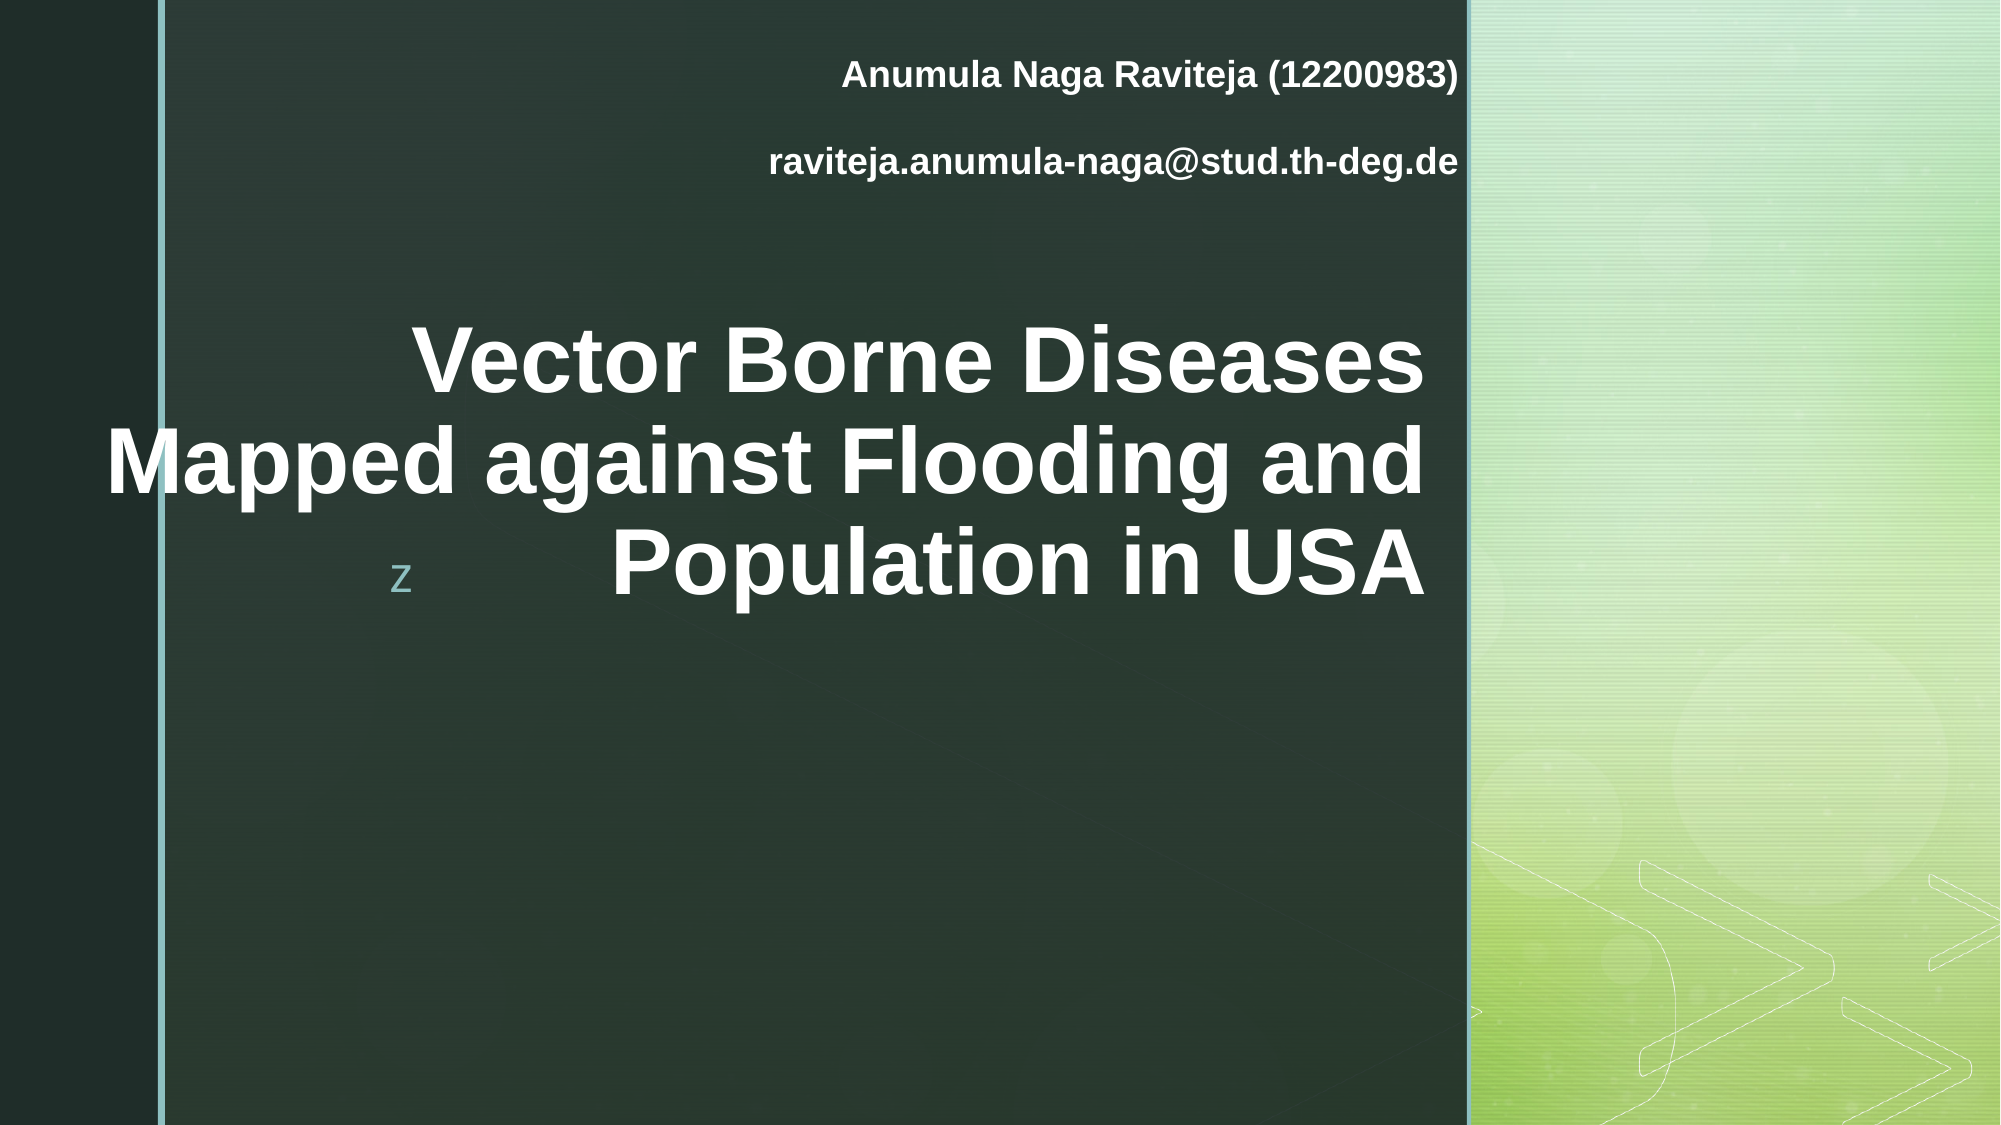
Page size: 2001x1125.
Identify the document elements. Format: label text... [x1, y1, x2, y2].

subtitle Anumula Naga Raviteja (12200983) raviteja.anumula-naga@stud.th-deg.de [595, 0, 1475, 191]
title Vector Borne Diseases Mapped against Flooding and Population in USA [79, 303, 1443, 699]
picture [1472, 0, 2001, 1125]
